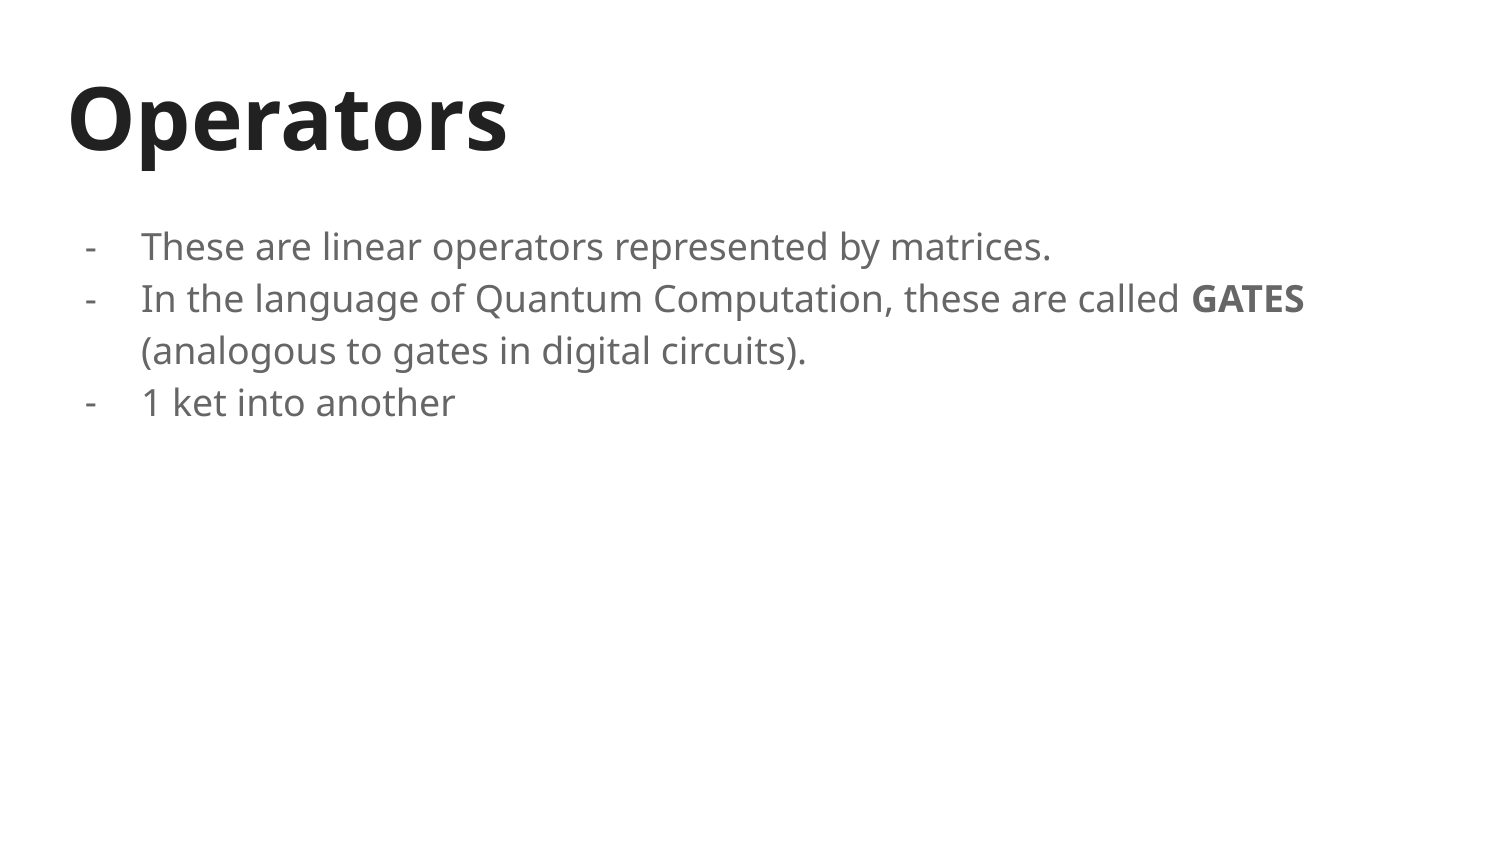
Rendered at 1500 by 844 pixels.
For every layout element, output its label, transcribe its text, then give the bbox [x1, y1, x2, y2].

title Operators [51, 48, 1449, 180]
list These are linear operators represented by matrices. In the language of Quantum Computation, these are called GATES (analogous to gates in digital circuits). 1 ket into another [51, 201, 1449, 750]
